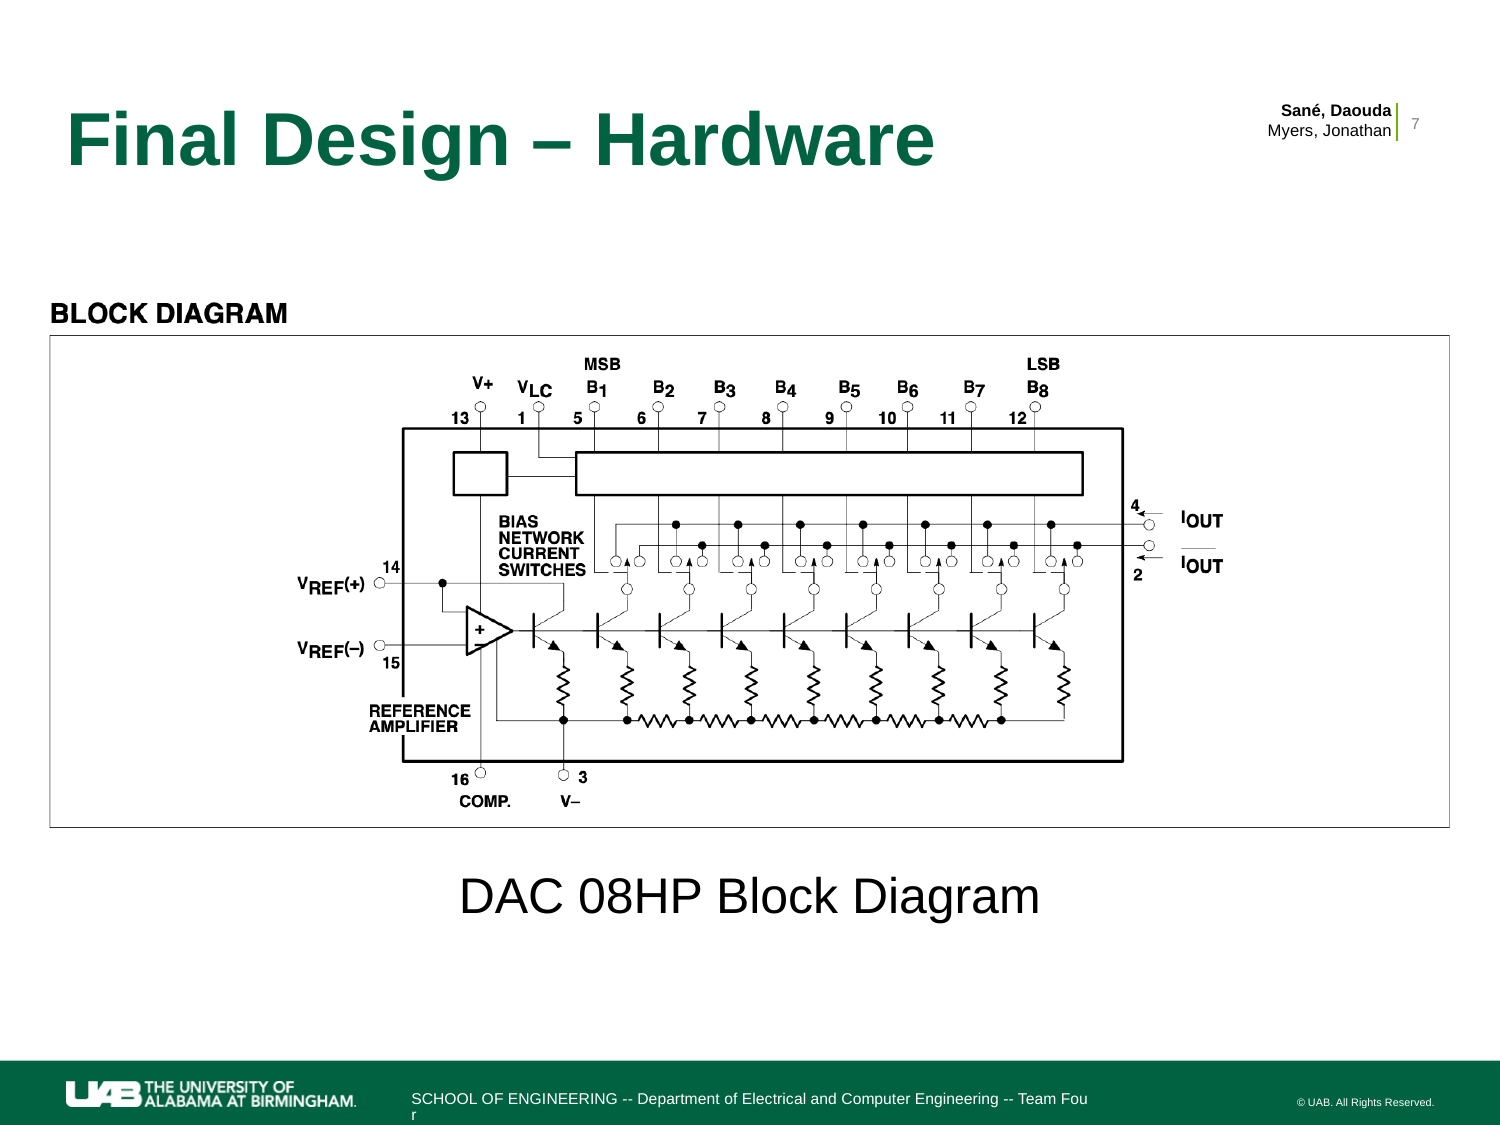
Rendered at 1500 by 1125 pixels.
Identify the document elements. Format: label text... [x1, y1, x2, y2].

title Final Design – Hardware [65, 78, 1375, 205]
slide_number 7 [1411, 93, 1449, 154]
footer SCHOOL OF ENGINEERING -- Department of Electrical and Computer Engineering -- Team Four [411, 1075, 1092, 1108]
picture [43, 291, 1456, 834]
text_box Sané, Daouda Myers, Jonathan [1167, 92, 1407, 148]
picture [66, 1081, 356, 1107]
list DAC 08HP Block Diagram [440, 855, 1060, 948]
